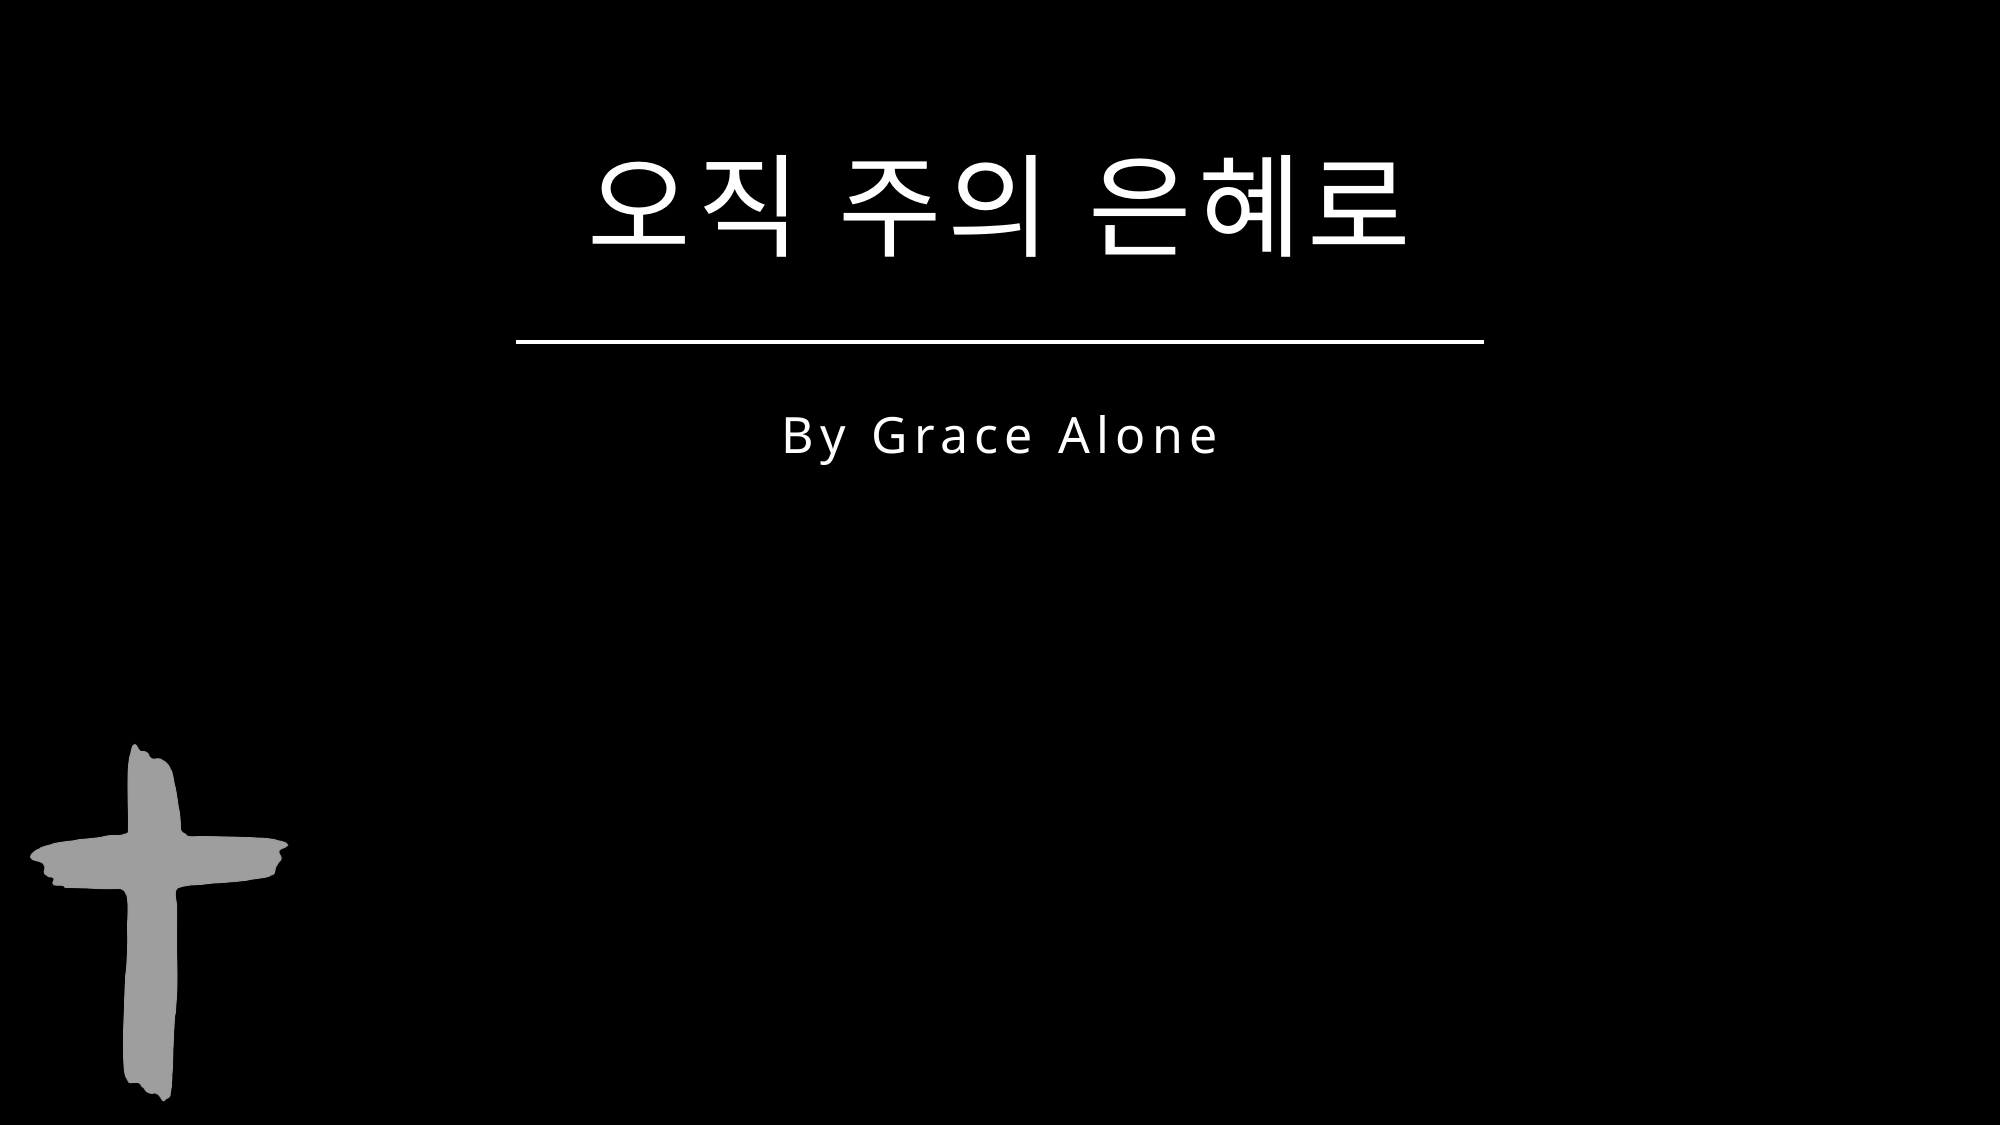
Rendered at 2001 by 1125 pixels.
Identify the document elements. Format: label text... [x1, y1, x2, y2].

picture [29, 743, 289, 1102]
list 오직 주의 은혜로 [0, 139, 2000, 286]
list By Grace Alone [0, 402, 2000, 479]
